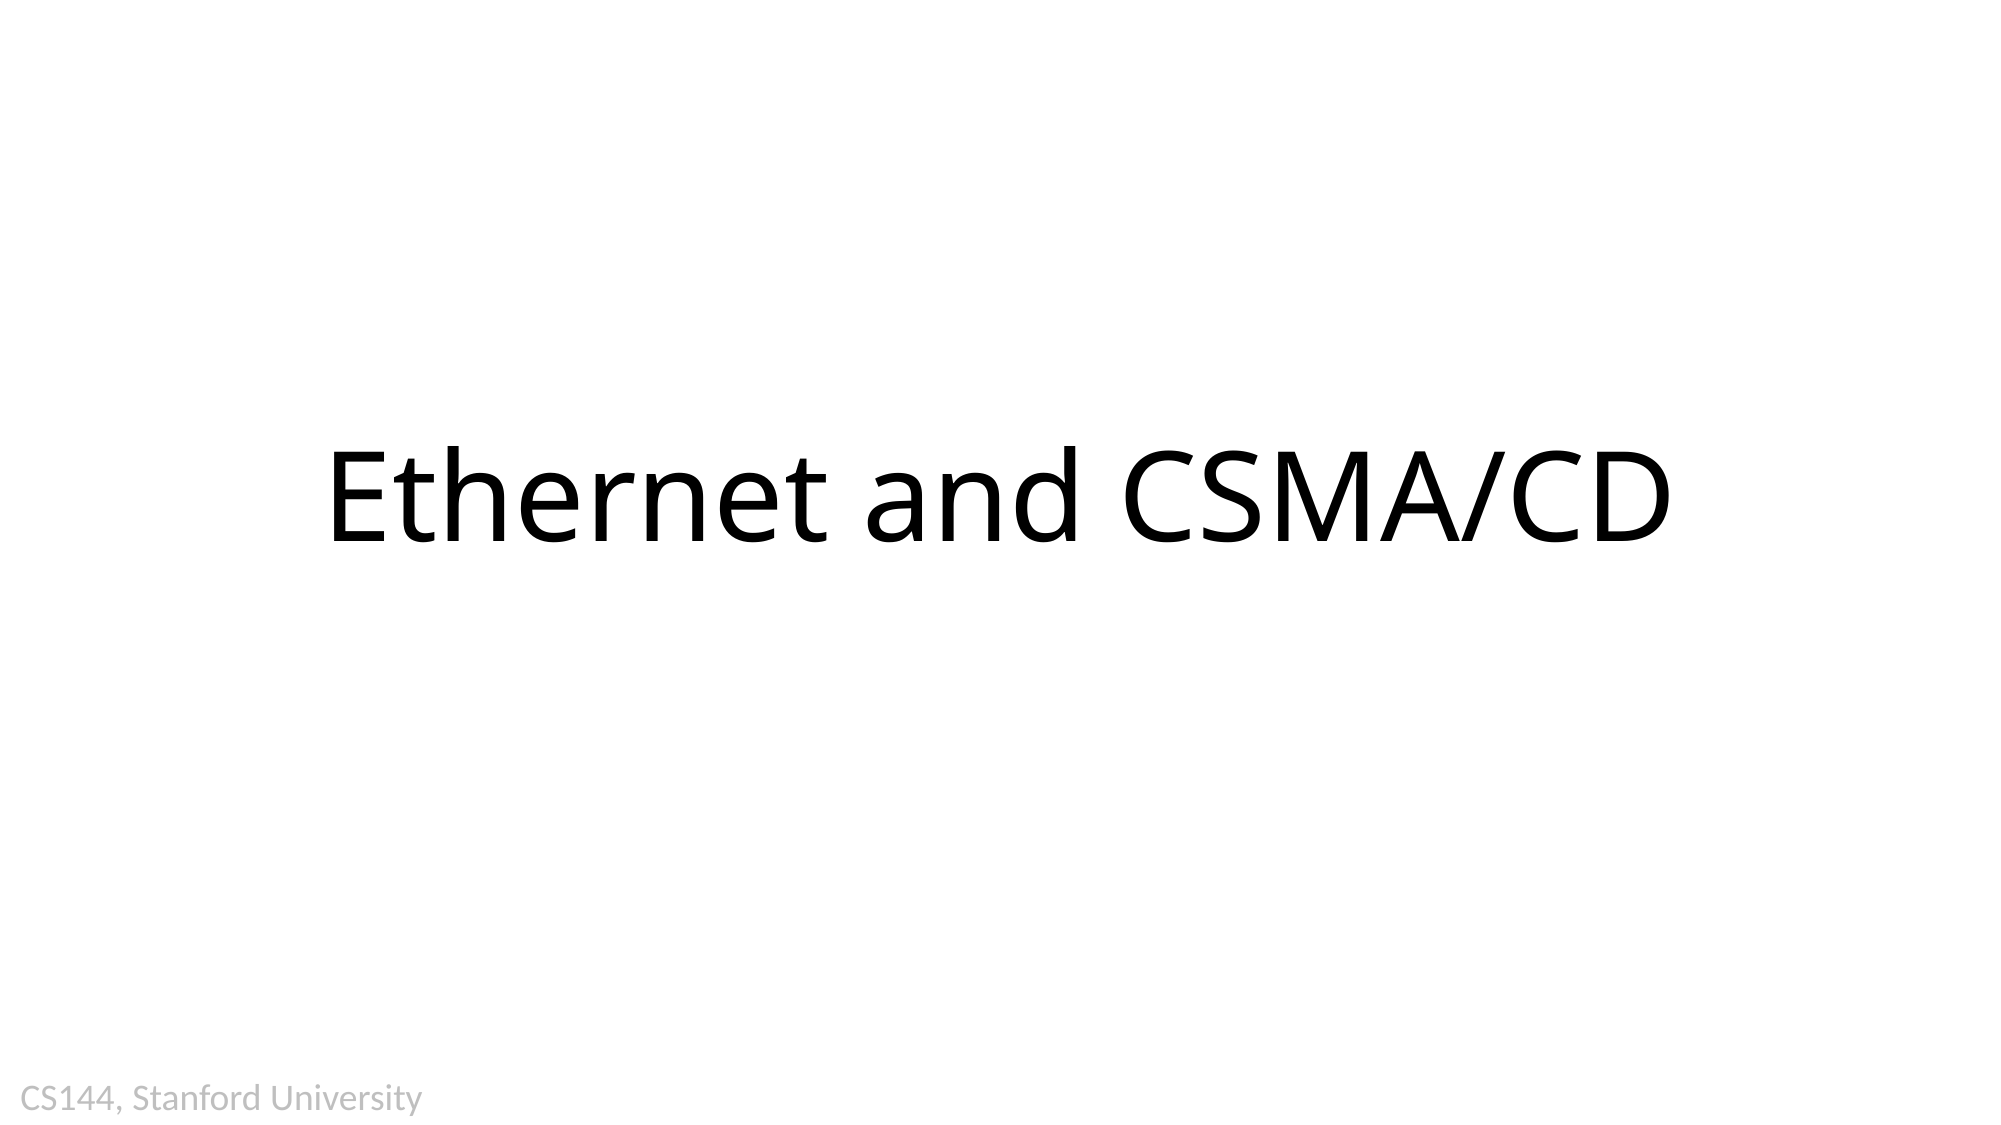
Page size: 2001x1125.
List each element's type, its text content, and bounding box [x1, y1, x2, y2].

title Ethernet and CSMA/CD [249, 184, 1750, 576]
